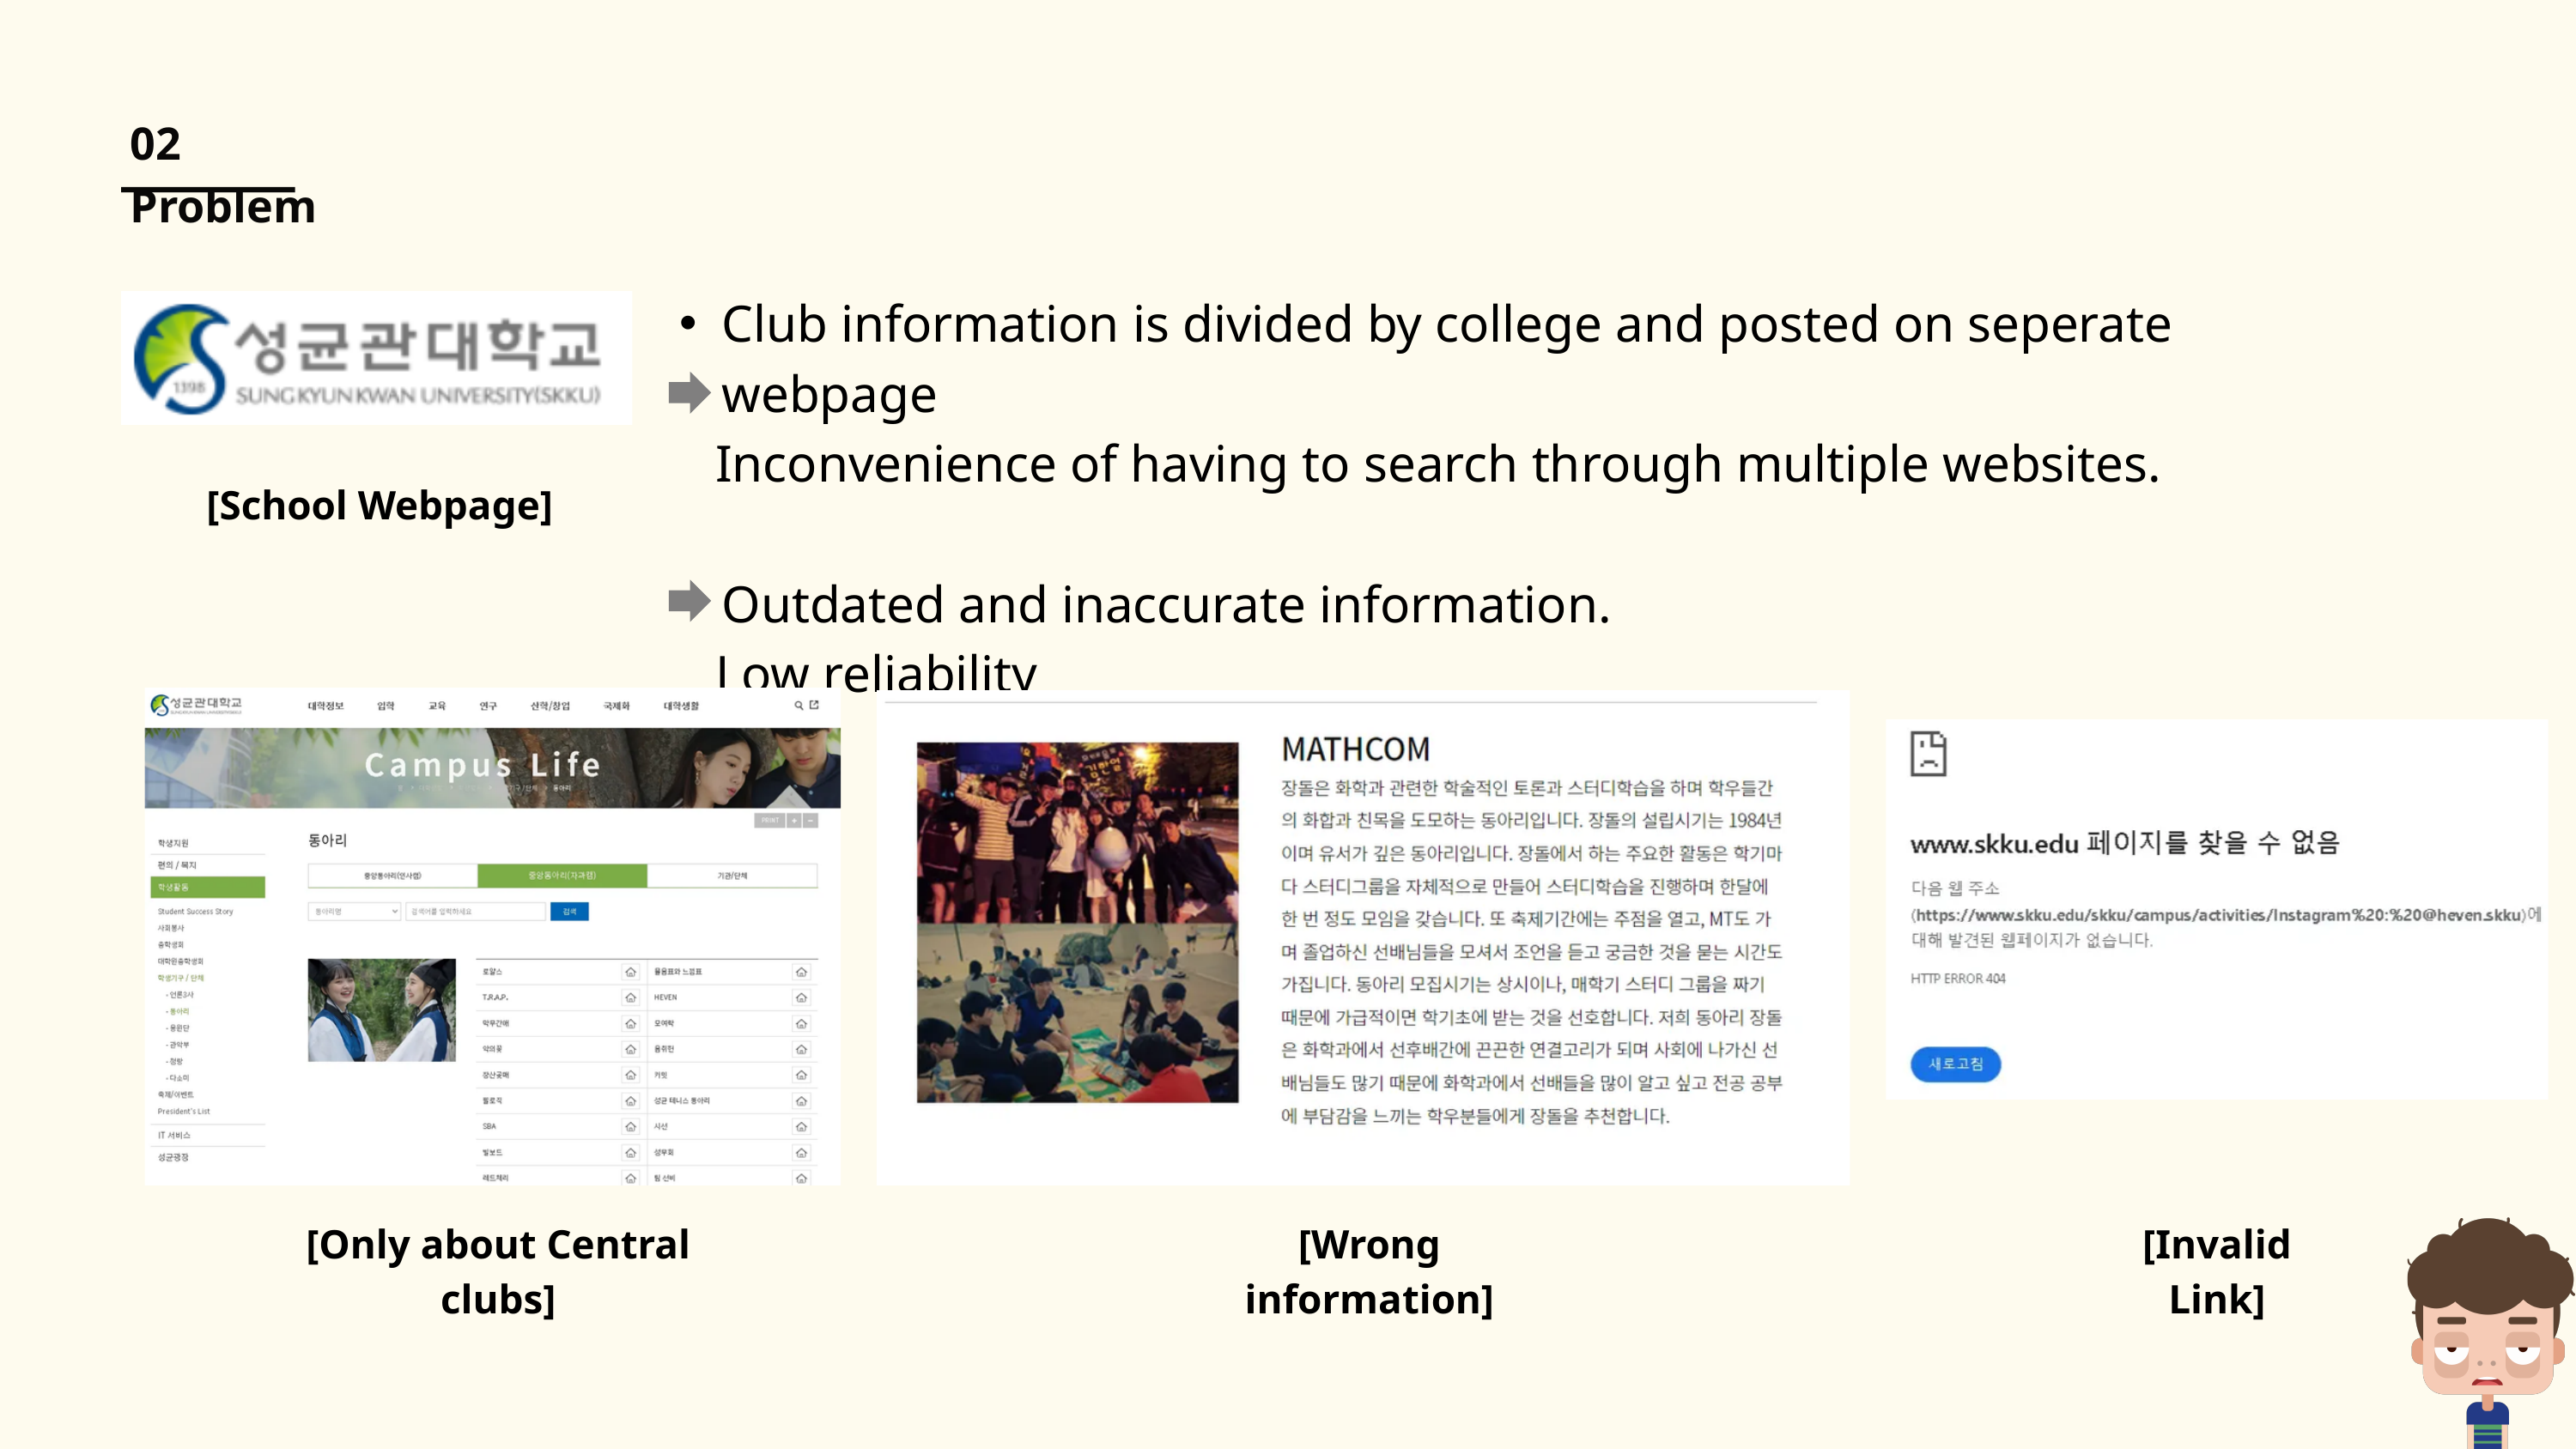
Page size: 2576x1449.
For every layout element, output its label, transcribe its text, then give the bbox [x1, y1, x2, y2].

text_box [668, 371, 712, 415]
text_box [121, 291, 633, 425]
text_box [School Webpage] [201, 472, 558, 528]
text_box [Wrong information] [1171, 1211, 1567, 1322]
text_box [877, 690, 1850, 1185]
text_box 02 Problem [130, 106, 377, 232]
text_box [2407, 1217, 2576, 1449]
text_box Club information is divided by college and posted on seperate webpage Inconvenience of having to search through multiple websites. Outdated and inaccurate information. Low reliability [636, 282, 2395, 1053]
text_box [144, 688, 841, 1185]
text_box [Only about Central clubs] [245, 1211, 751, 1322]
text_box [668, 579, 712, 622]
text_box [Invalid Link] [2097, 1211, 2337, 1322]
text_box [1886, 719, 2549, 1100]
